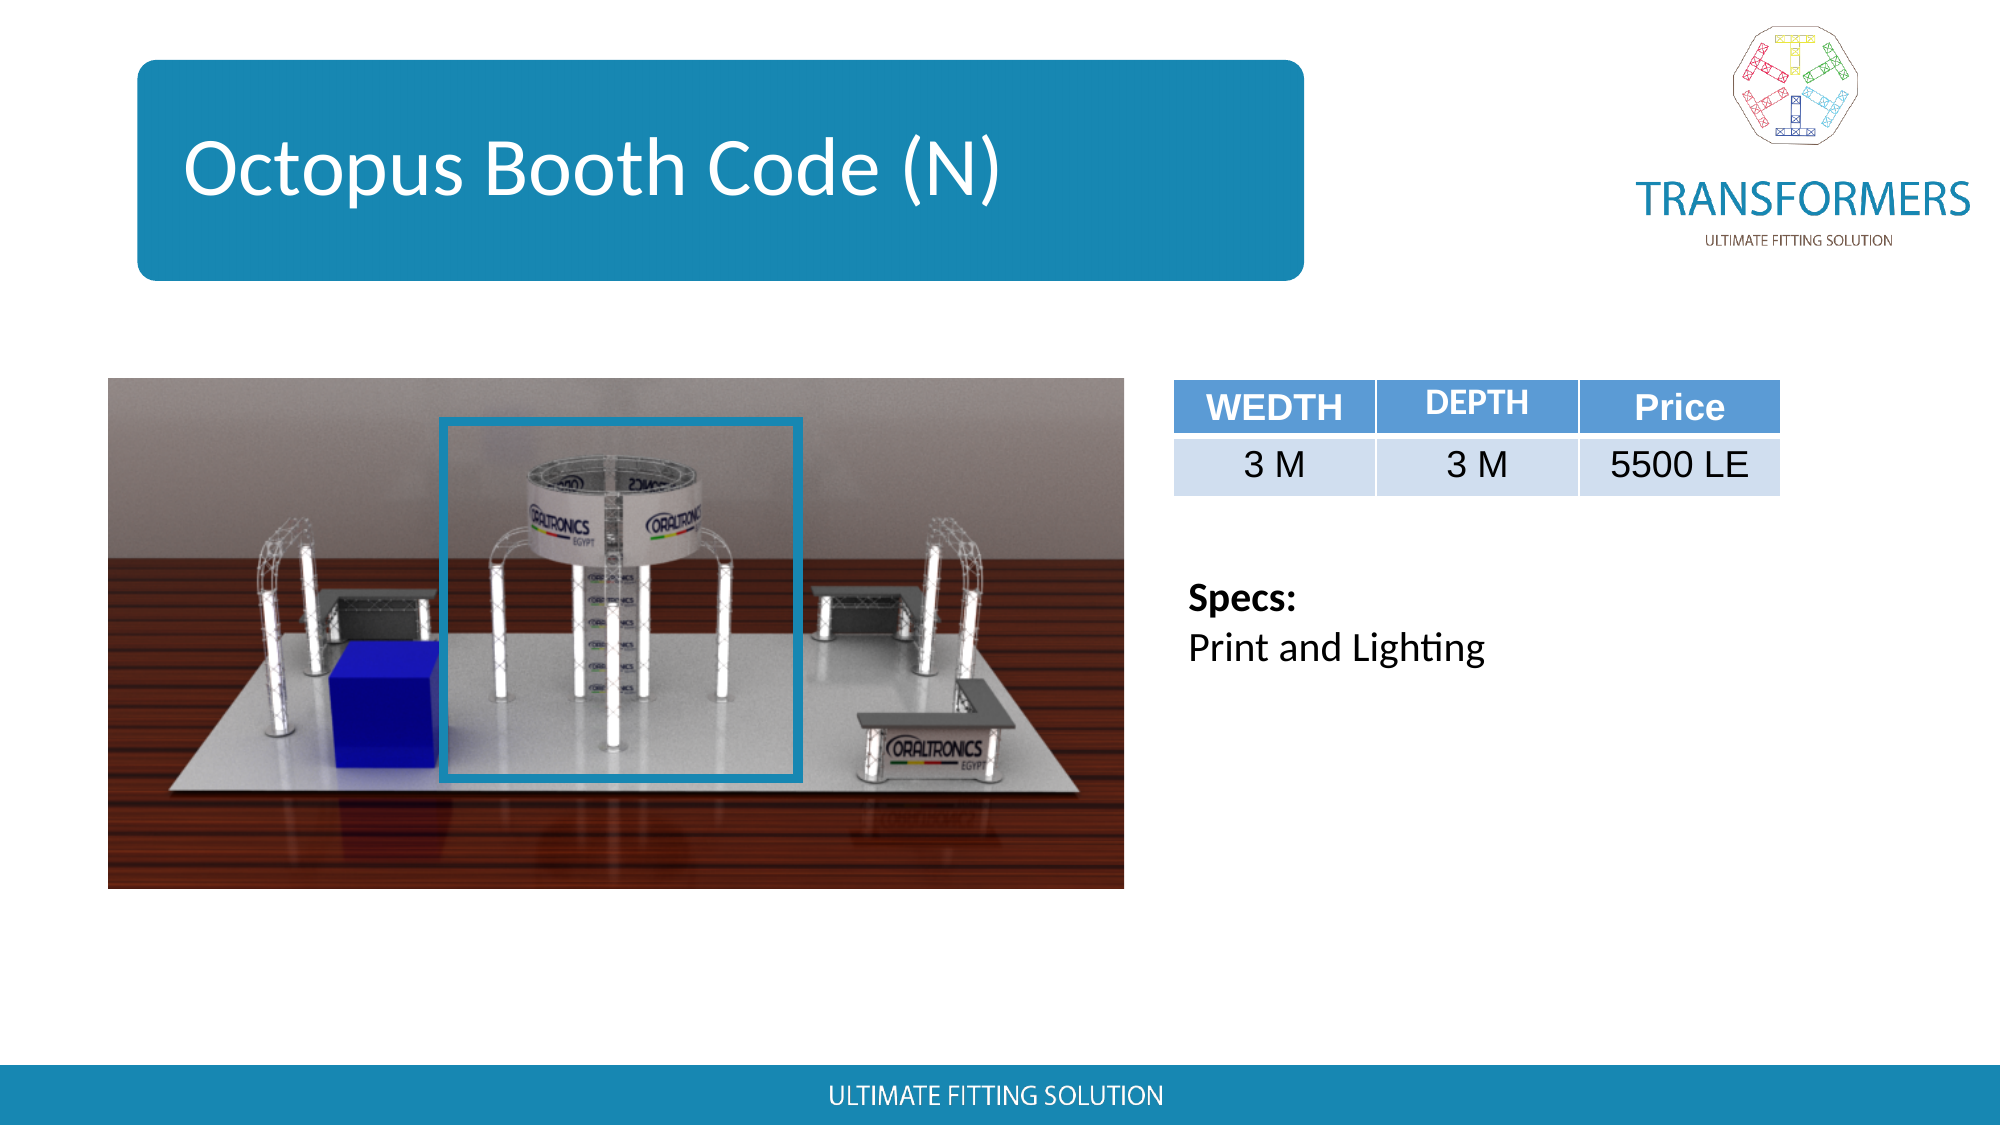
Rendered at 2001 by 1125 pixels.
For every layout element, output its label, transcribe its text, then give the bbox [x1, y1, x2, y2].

title Octopus Booth Code (N) [168, 59, 1894, 278]
picture [1625, 22, 1978, 252]
table_cell 3 M [1174, 439, 1375, 496]
picture [107, 378, 1125, 889]
text_box Specs: Print and Lighting [1173, 562, 1896, 678]
table_header WEDTH [1174, 380, 1375, 433]
table_header DEPTH [1377, 380, 1578, 433]
picture [0, 1065, 2000, 1125]
table_cell 5500 LE [1580, 439, 1780, 496]
picture [137, 59, 1296, 281]
table_header Price [1580, 380, 1780, 433]
table_cell 3 M [1377, 439, 1578, 496]
